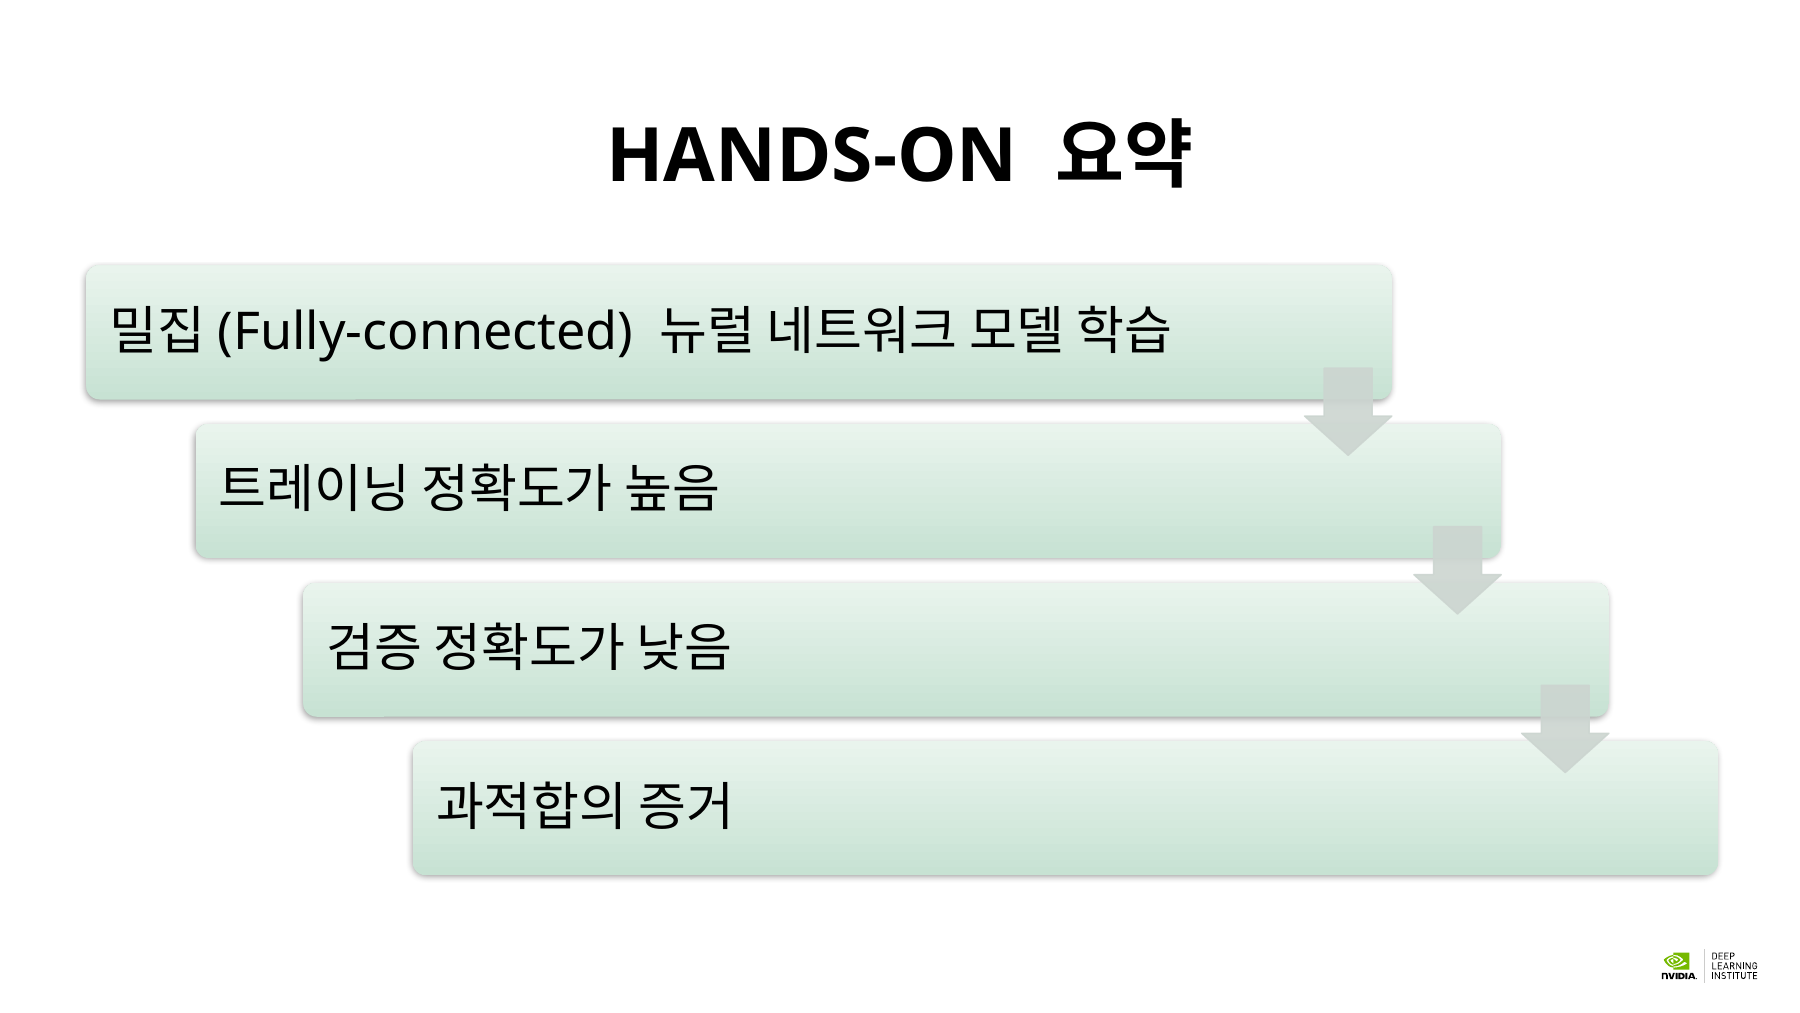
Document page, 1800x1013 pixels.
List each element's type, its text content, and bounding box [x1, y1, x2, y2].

title Hands-on 요약 [81, 108, 1719, 206]
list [86, 264, 1719, 876]
